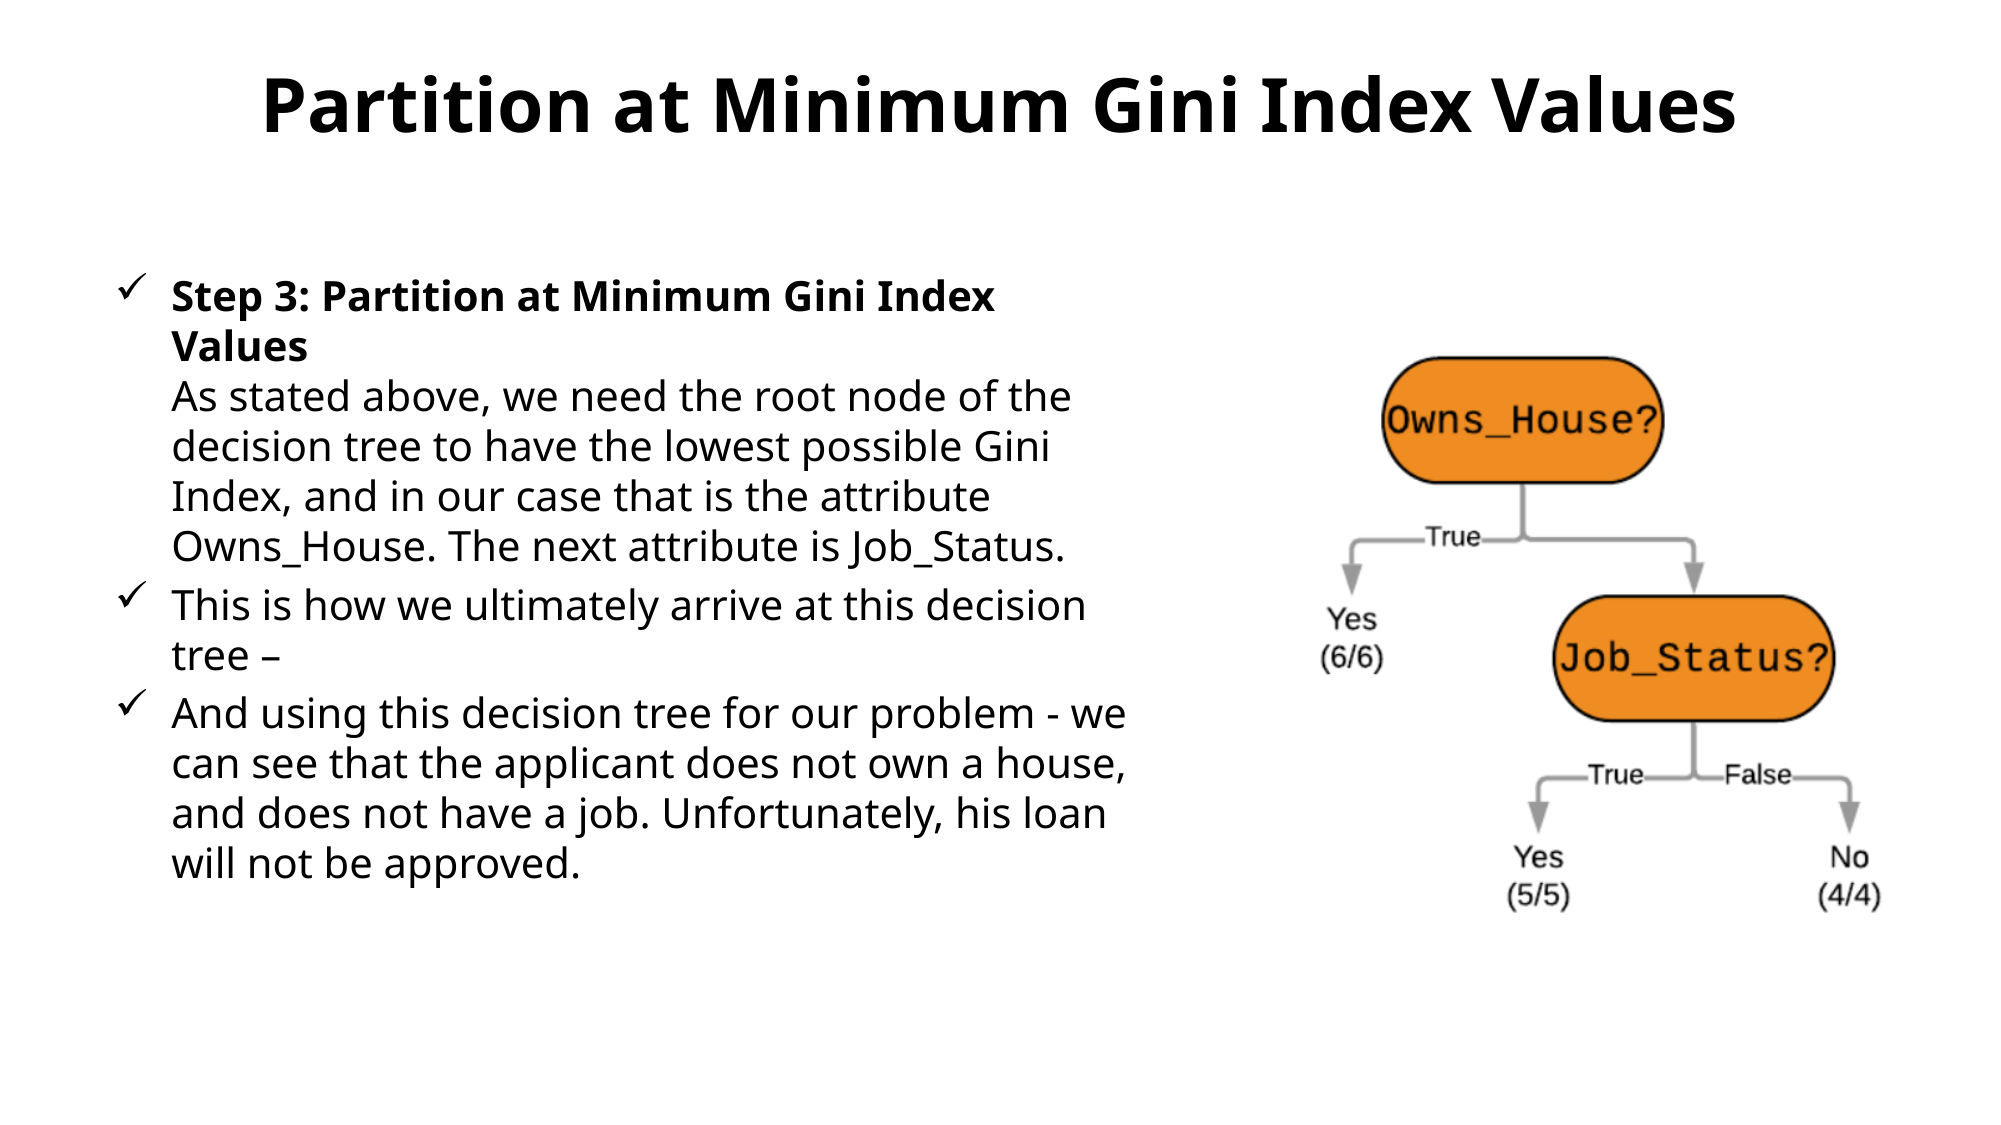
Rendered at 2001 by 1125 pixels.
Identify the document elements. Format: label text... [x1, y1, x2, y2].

title Partition at Minimum Gini Index Values [99, 50, 1900, 238]
picture [1288, 312, 1901, 939]
list Step 3: Partition at Minimum Gini Index Values As stated above, we need the root node of the decision tree to have the lowest possible Gini Index, and in our case that is the attribute Owns_House. The next attribute is Job_Status. This is how we ultimately arrive at this decision tree – And using this decision tree for our problem - we can see that the applicant does not own a house, and does not have a job. Unfortunately, his loan will not be approved. [99, 262, 1150, 1025]
